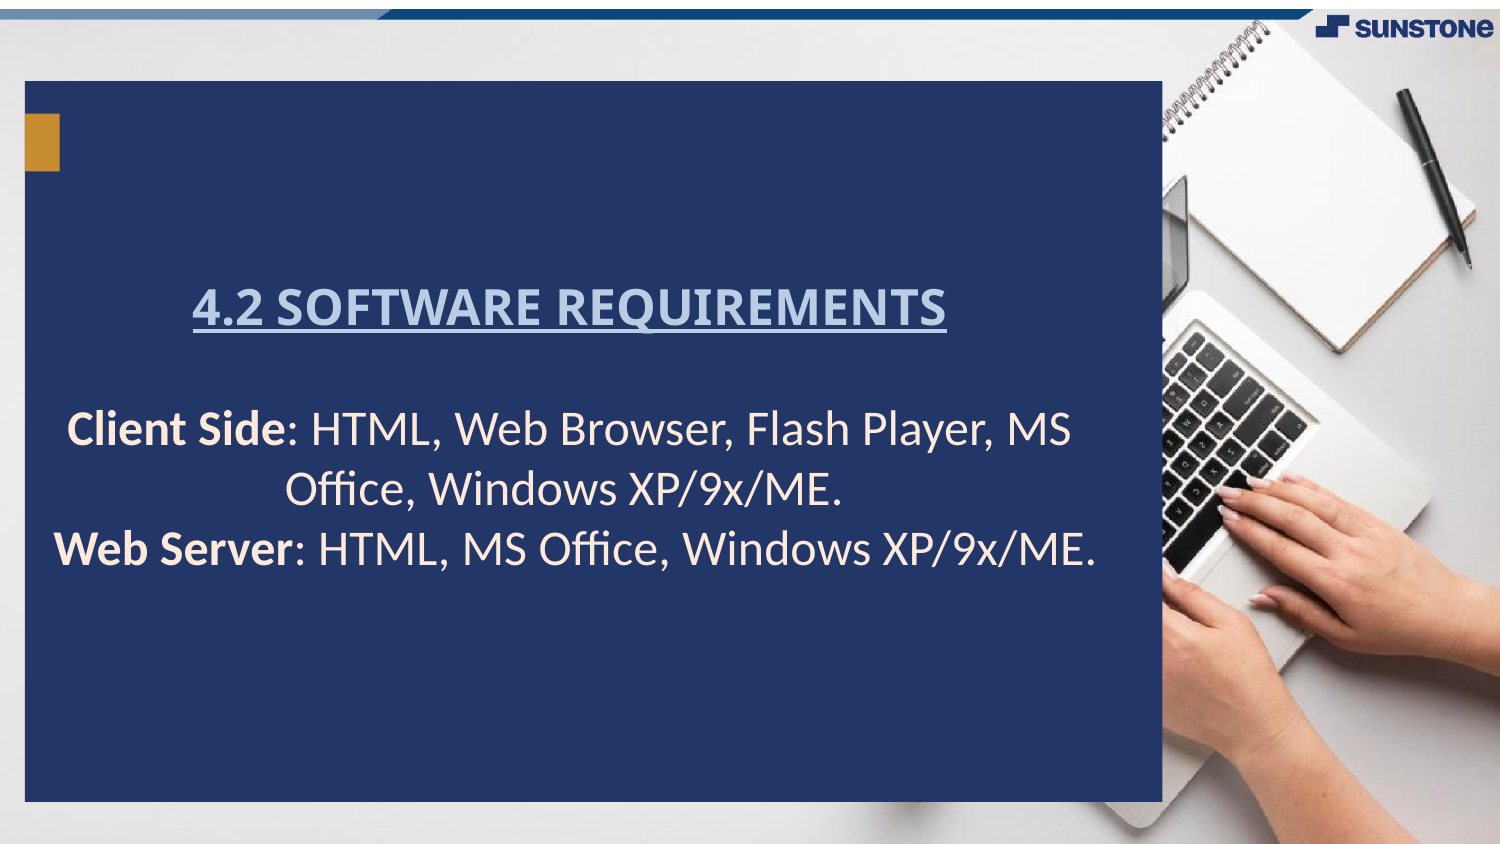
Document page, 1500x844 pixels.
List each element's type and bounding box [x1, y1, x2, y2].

picture [0, 8, 1500, 844]
text_box [24, 80, 1163, 803]
